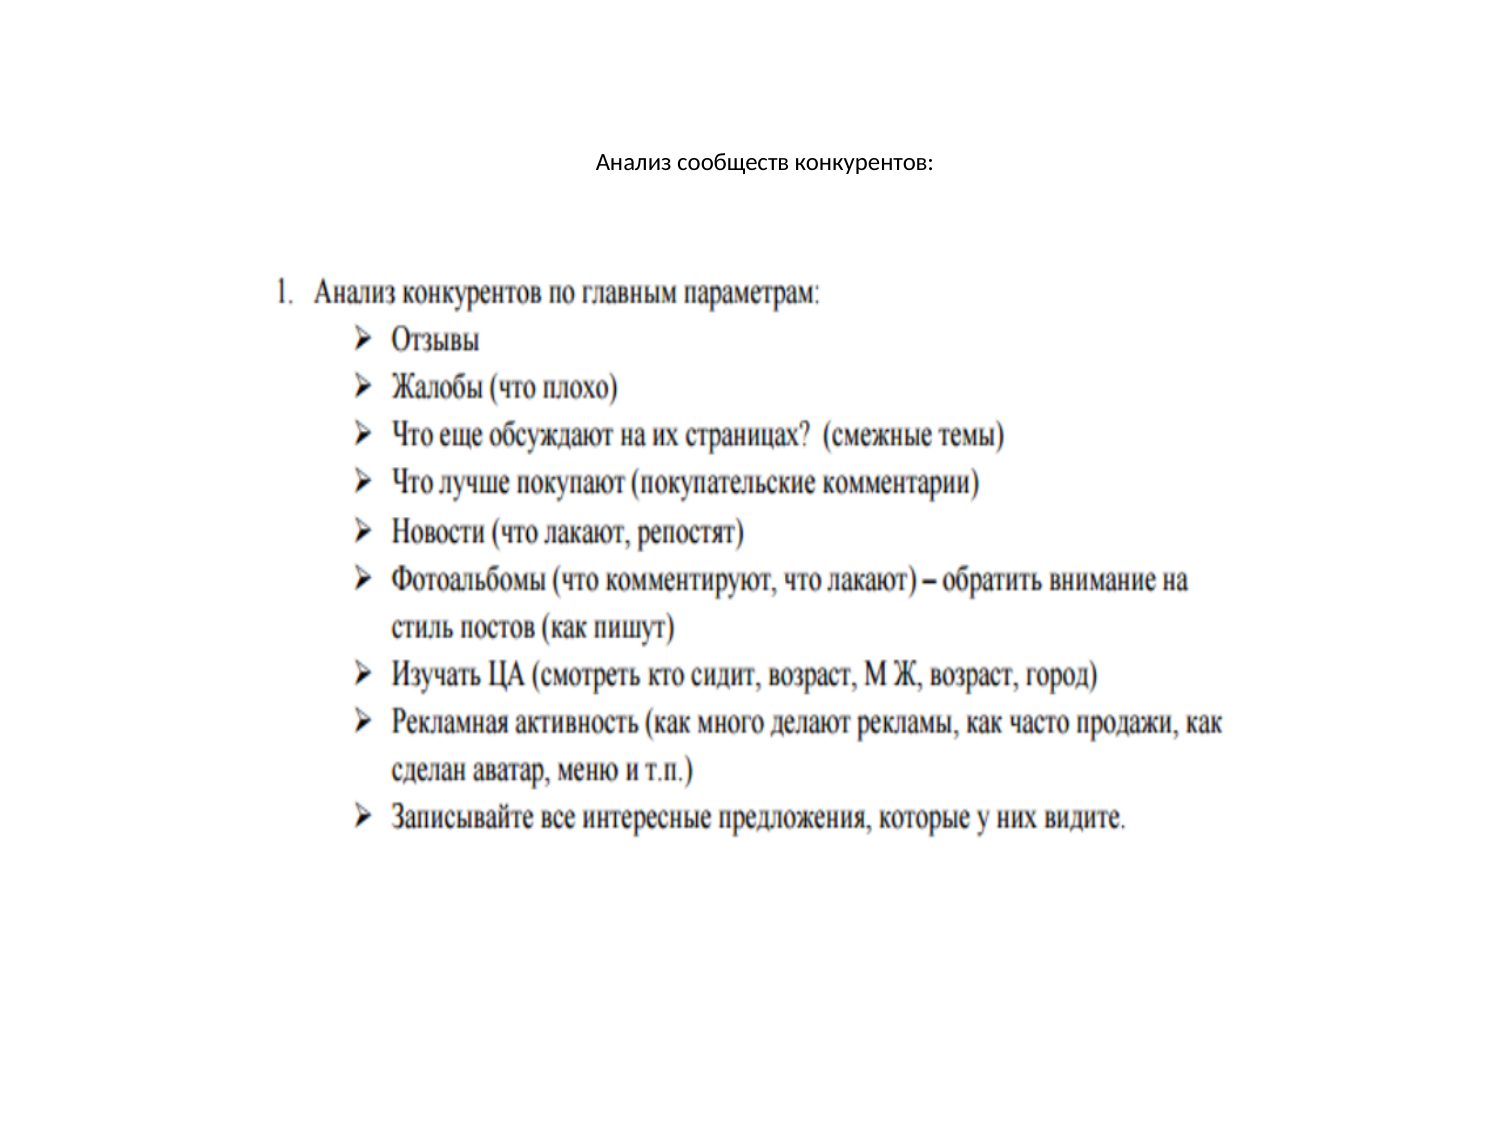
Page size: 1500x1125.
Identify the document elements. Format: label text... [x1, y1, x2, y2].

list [196, 257, 1304, 879]
title Анализ сообществ конкурентов: [117, 136, 1412, 244]
